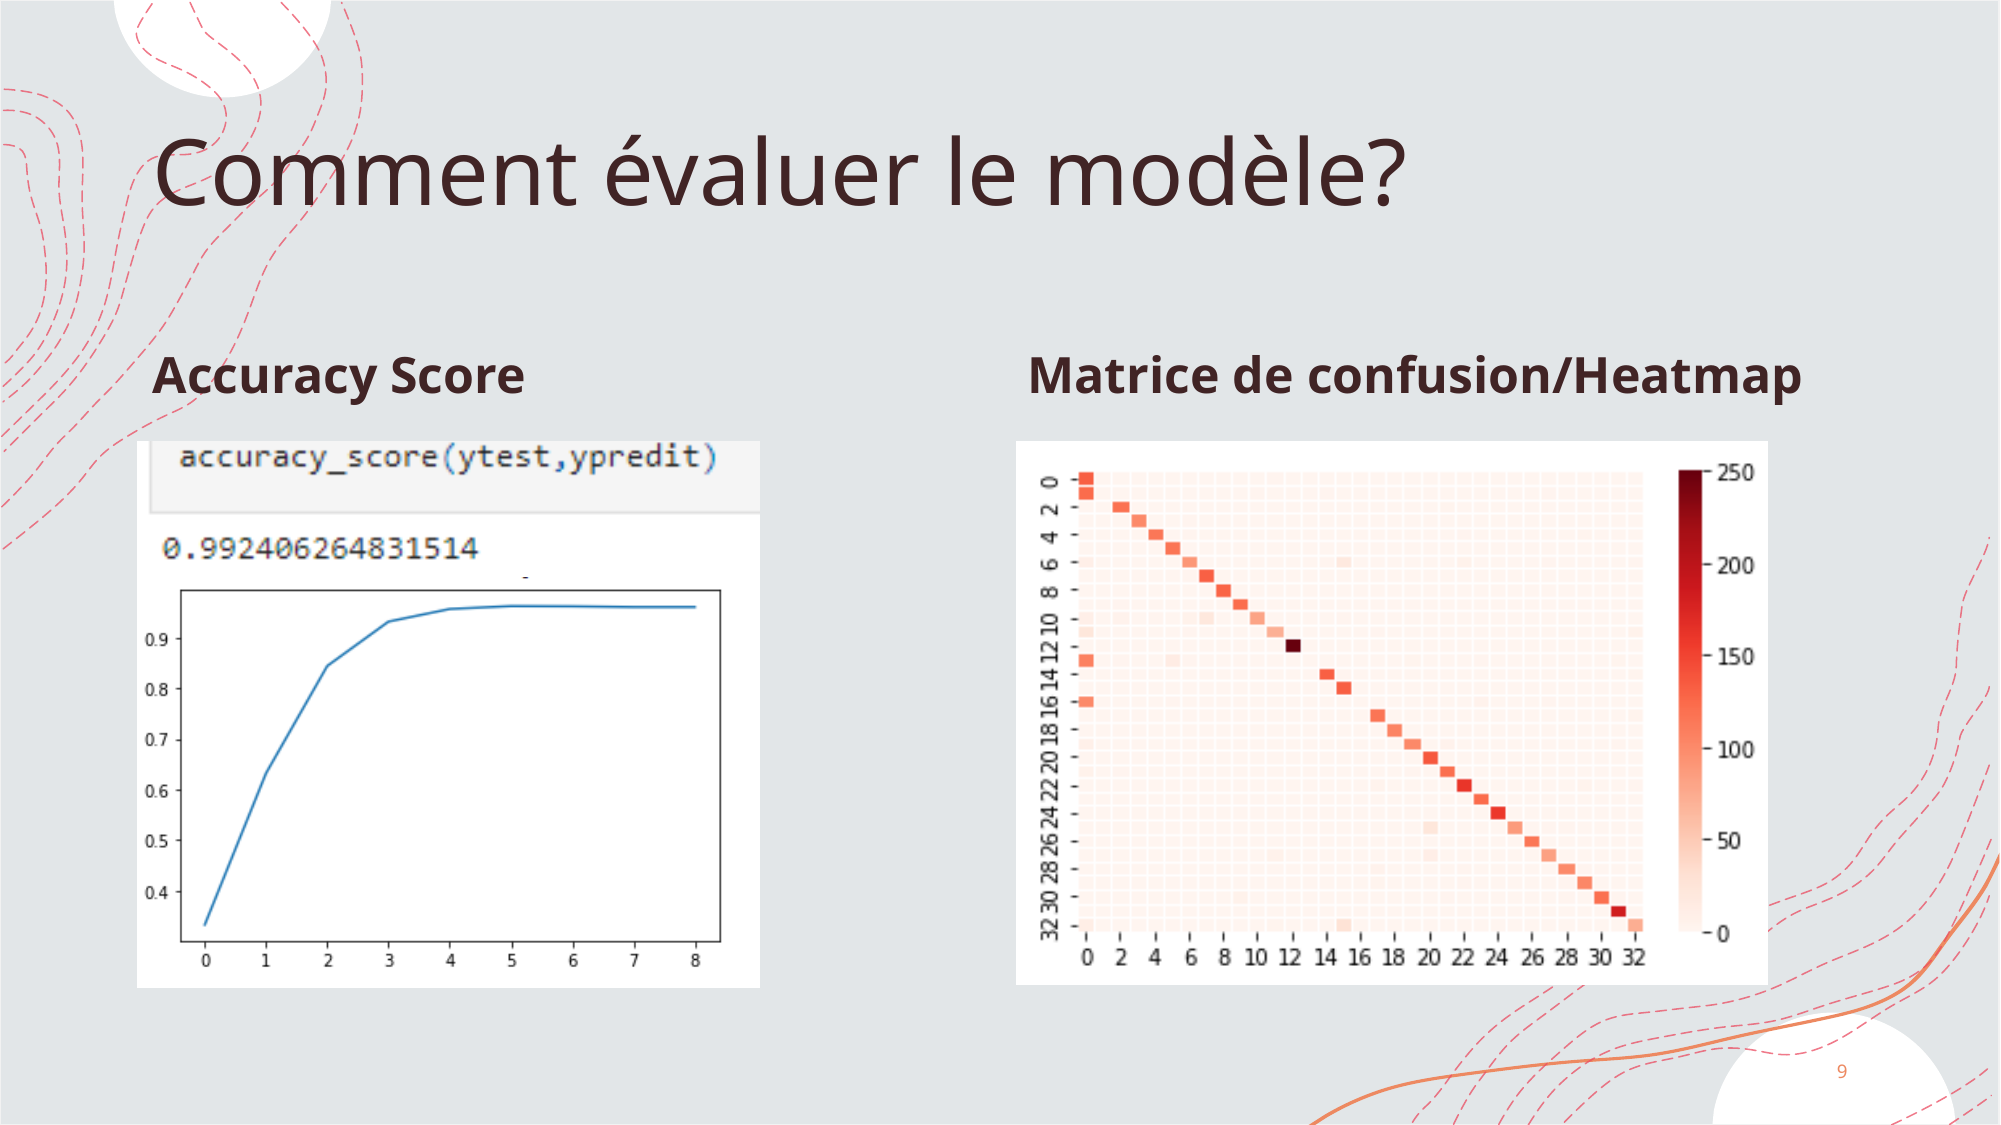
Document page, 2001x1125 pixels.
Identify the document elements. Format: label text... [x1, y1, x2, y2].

list Accuracy Score [137, 275, 984, 411]
slide_number 9 [1625, 1042, 1863, 1103]
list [1016, 441, 1768, 985]
list Matrice de confusion/Heatmap [1012, 275, 1863, 411]
picture [137, 577, 760, 988]
title Comment évaluer le modèle? [137, 59, 1863, 278]
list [137, 441, 760, 577]
